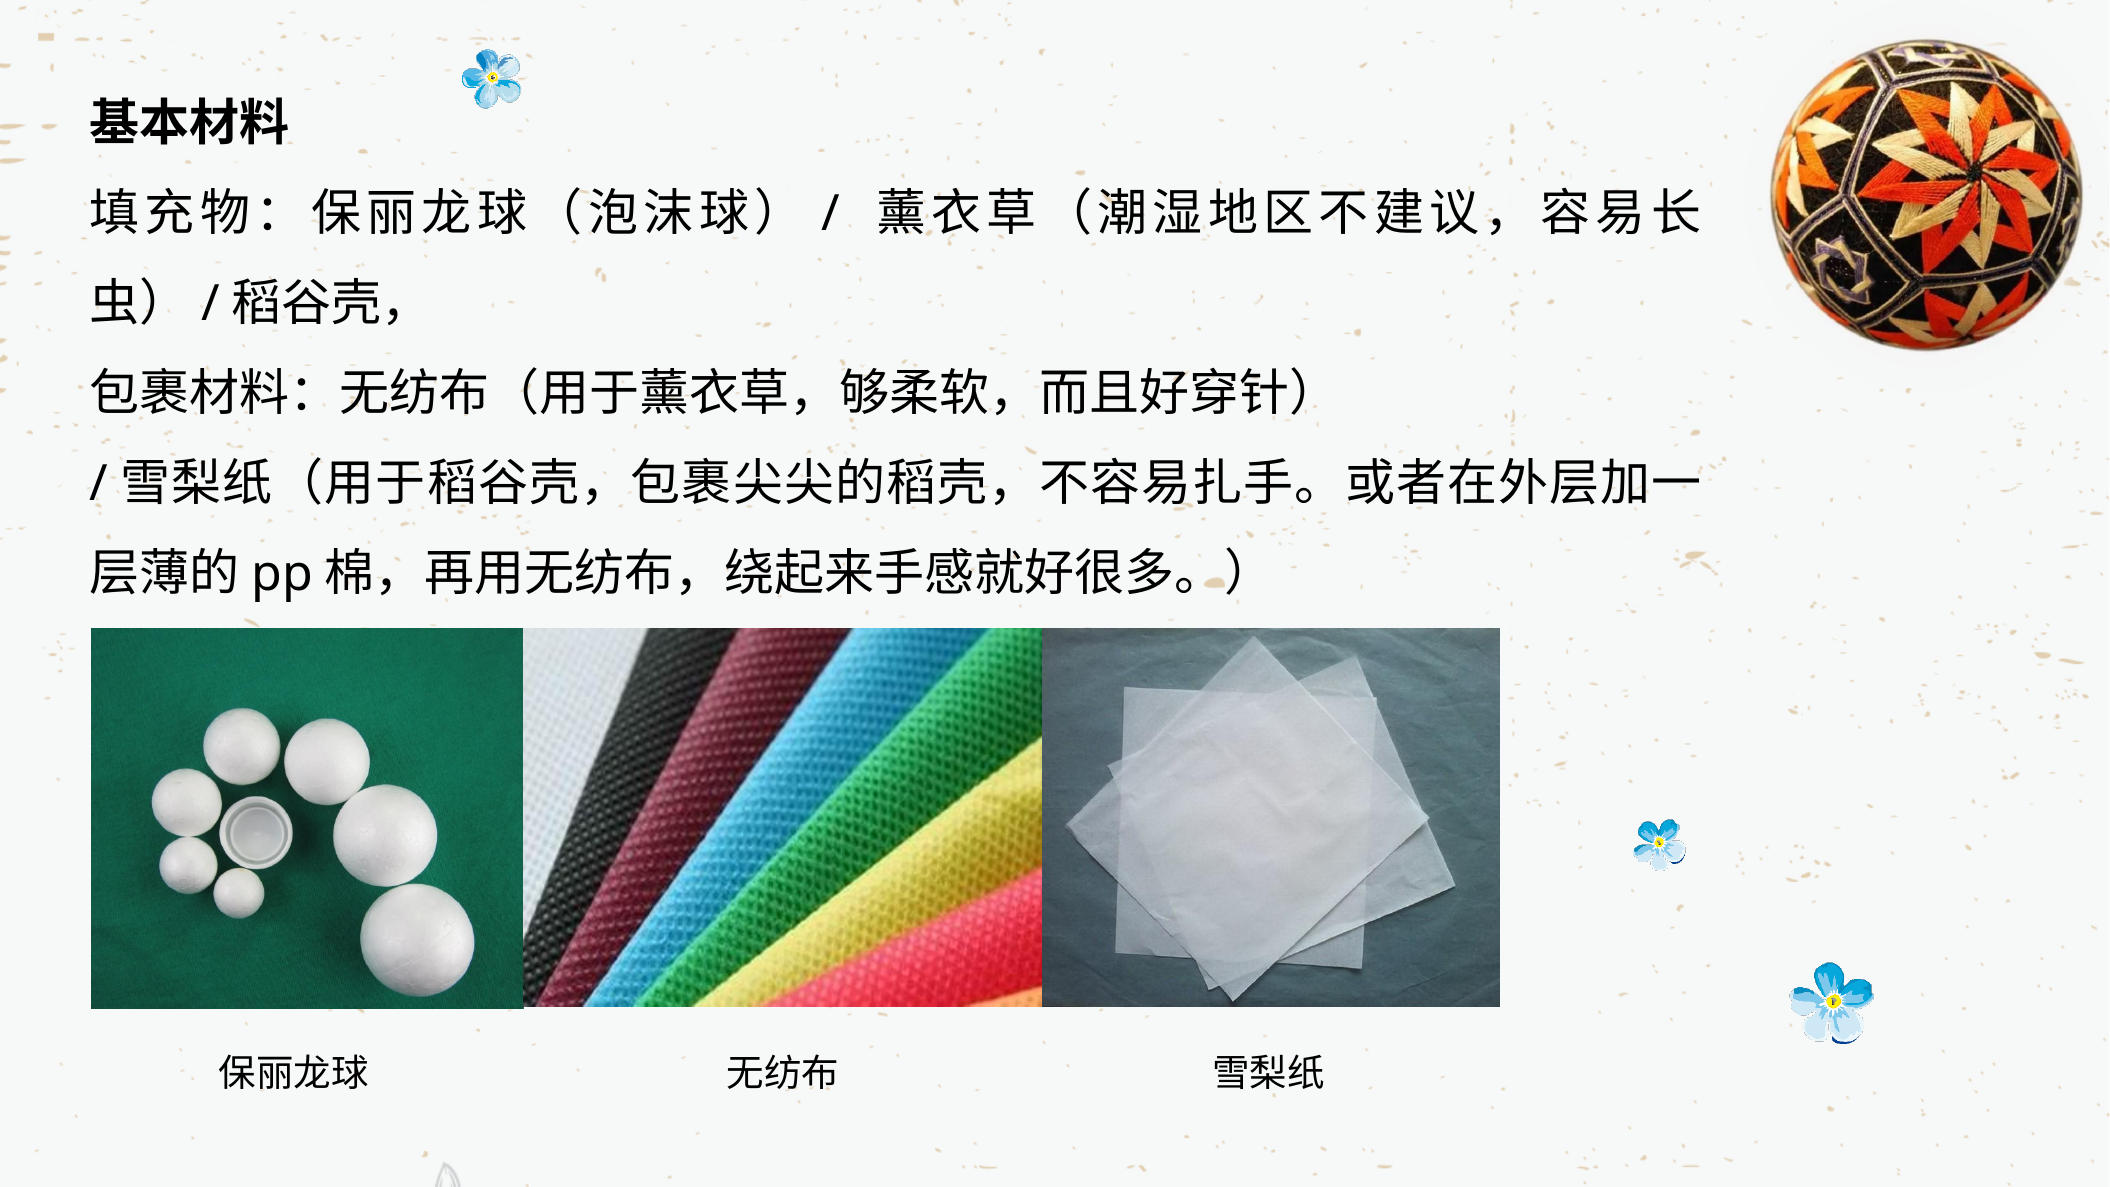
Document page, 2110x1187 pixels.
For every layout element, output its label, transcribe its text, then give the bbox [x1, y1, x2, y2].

picture [0, 0, 2110, 1187]
text_box 基本材料 填充物：保丽龙球（泡沫球）/ 薰衣草（潮湿地区不建议，容易长虫）/稻谷壳， 包裹材料：无纺布（用于薰衣草，够柔软，而且好穿针） /雪梨纸（用于稻谷壳，包裹尖尖的稻壳，不容易扎手。或者在外层加一层薄的pp棉，再用无纺布，绕起来手感就好很多。） [74, 52, 1717, 608]
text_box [91, 628, 1500, 1103]
